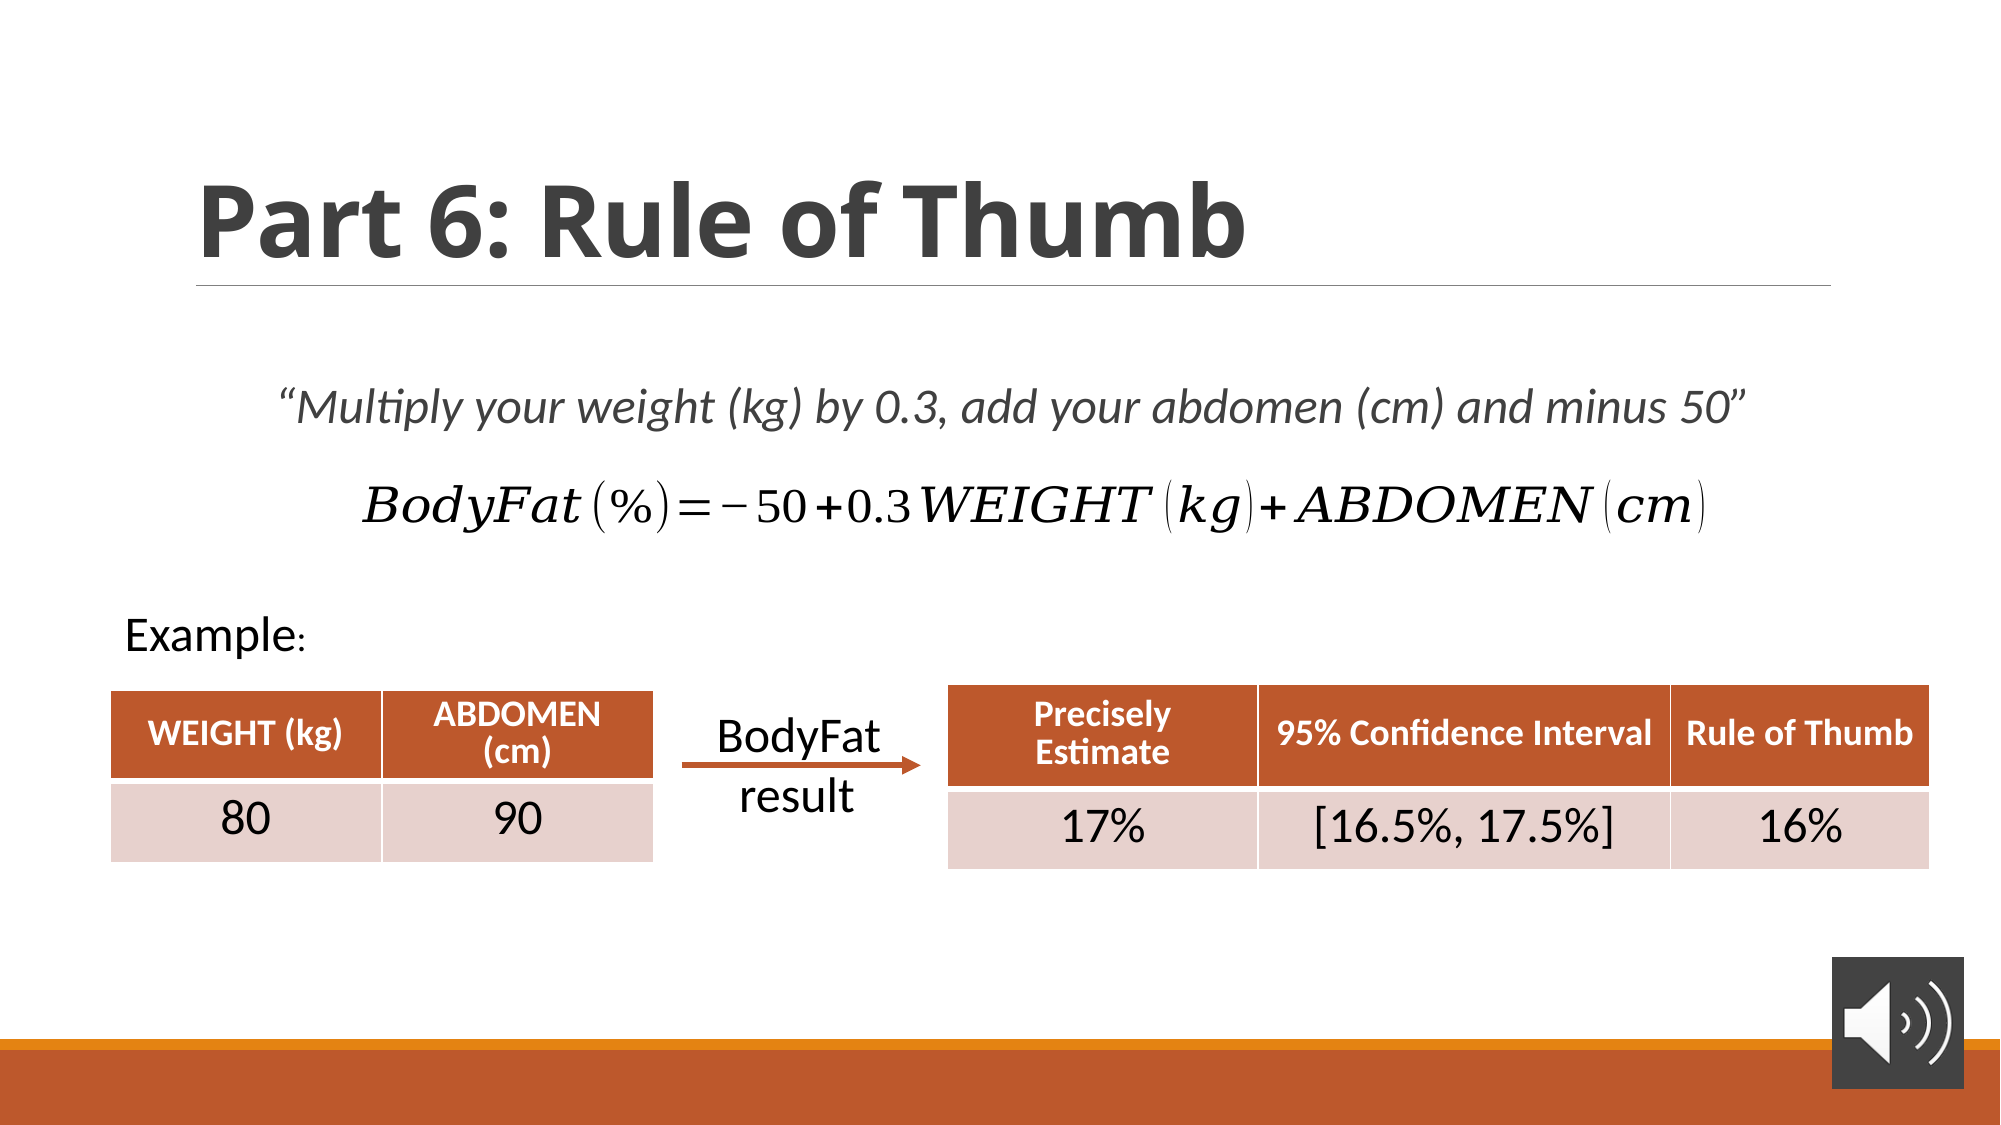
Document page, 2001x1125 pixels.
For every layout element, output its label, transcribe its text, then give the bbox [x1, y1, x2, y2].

table_header ABDOMEN (cm) [383, 691, 653, 778]
table_header 95% Confidence Interval [1259, 685, 1670, 786]
table_cell 90 [383, 784, 653, 862]
list “Multiply your weight (kg) by 0.3, add your abdomen (cm) and minus 50” [180, 283, 1830, 453]
table_cell 80 [111, 784, 381, 862]
table_header Rule of Thumb [1671, 685, 1929, 786]
table_cell 17% [948, 792, 1257, 869]
title Part 6: Rule of Thumb [180, 47, 1830, 283]
text_box BodyFat result [701, 775, 899, 876]
table_header Precisely Estimate [948, 685, 1257, 786]
table_cell [16.5%, 17.5%] [1259, 792, 1670, 869]
text_box Example: [109, 594, 360, 670]
table_cell 16% [1671, 792, 1929, 869]
picture [1830, 955, 1966, 1091]
text_box BodyFat result [701, 695, 899, 761]
table_header WEIGHT (kg) [111, 691, 381, 778]
